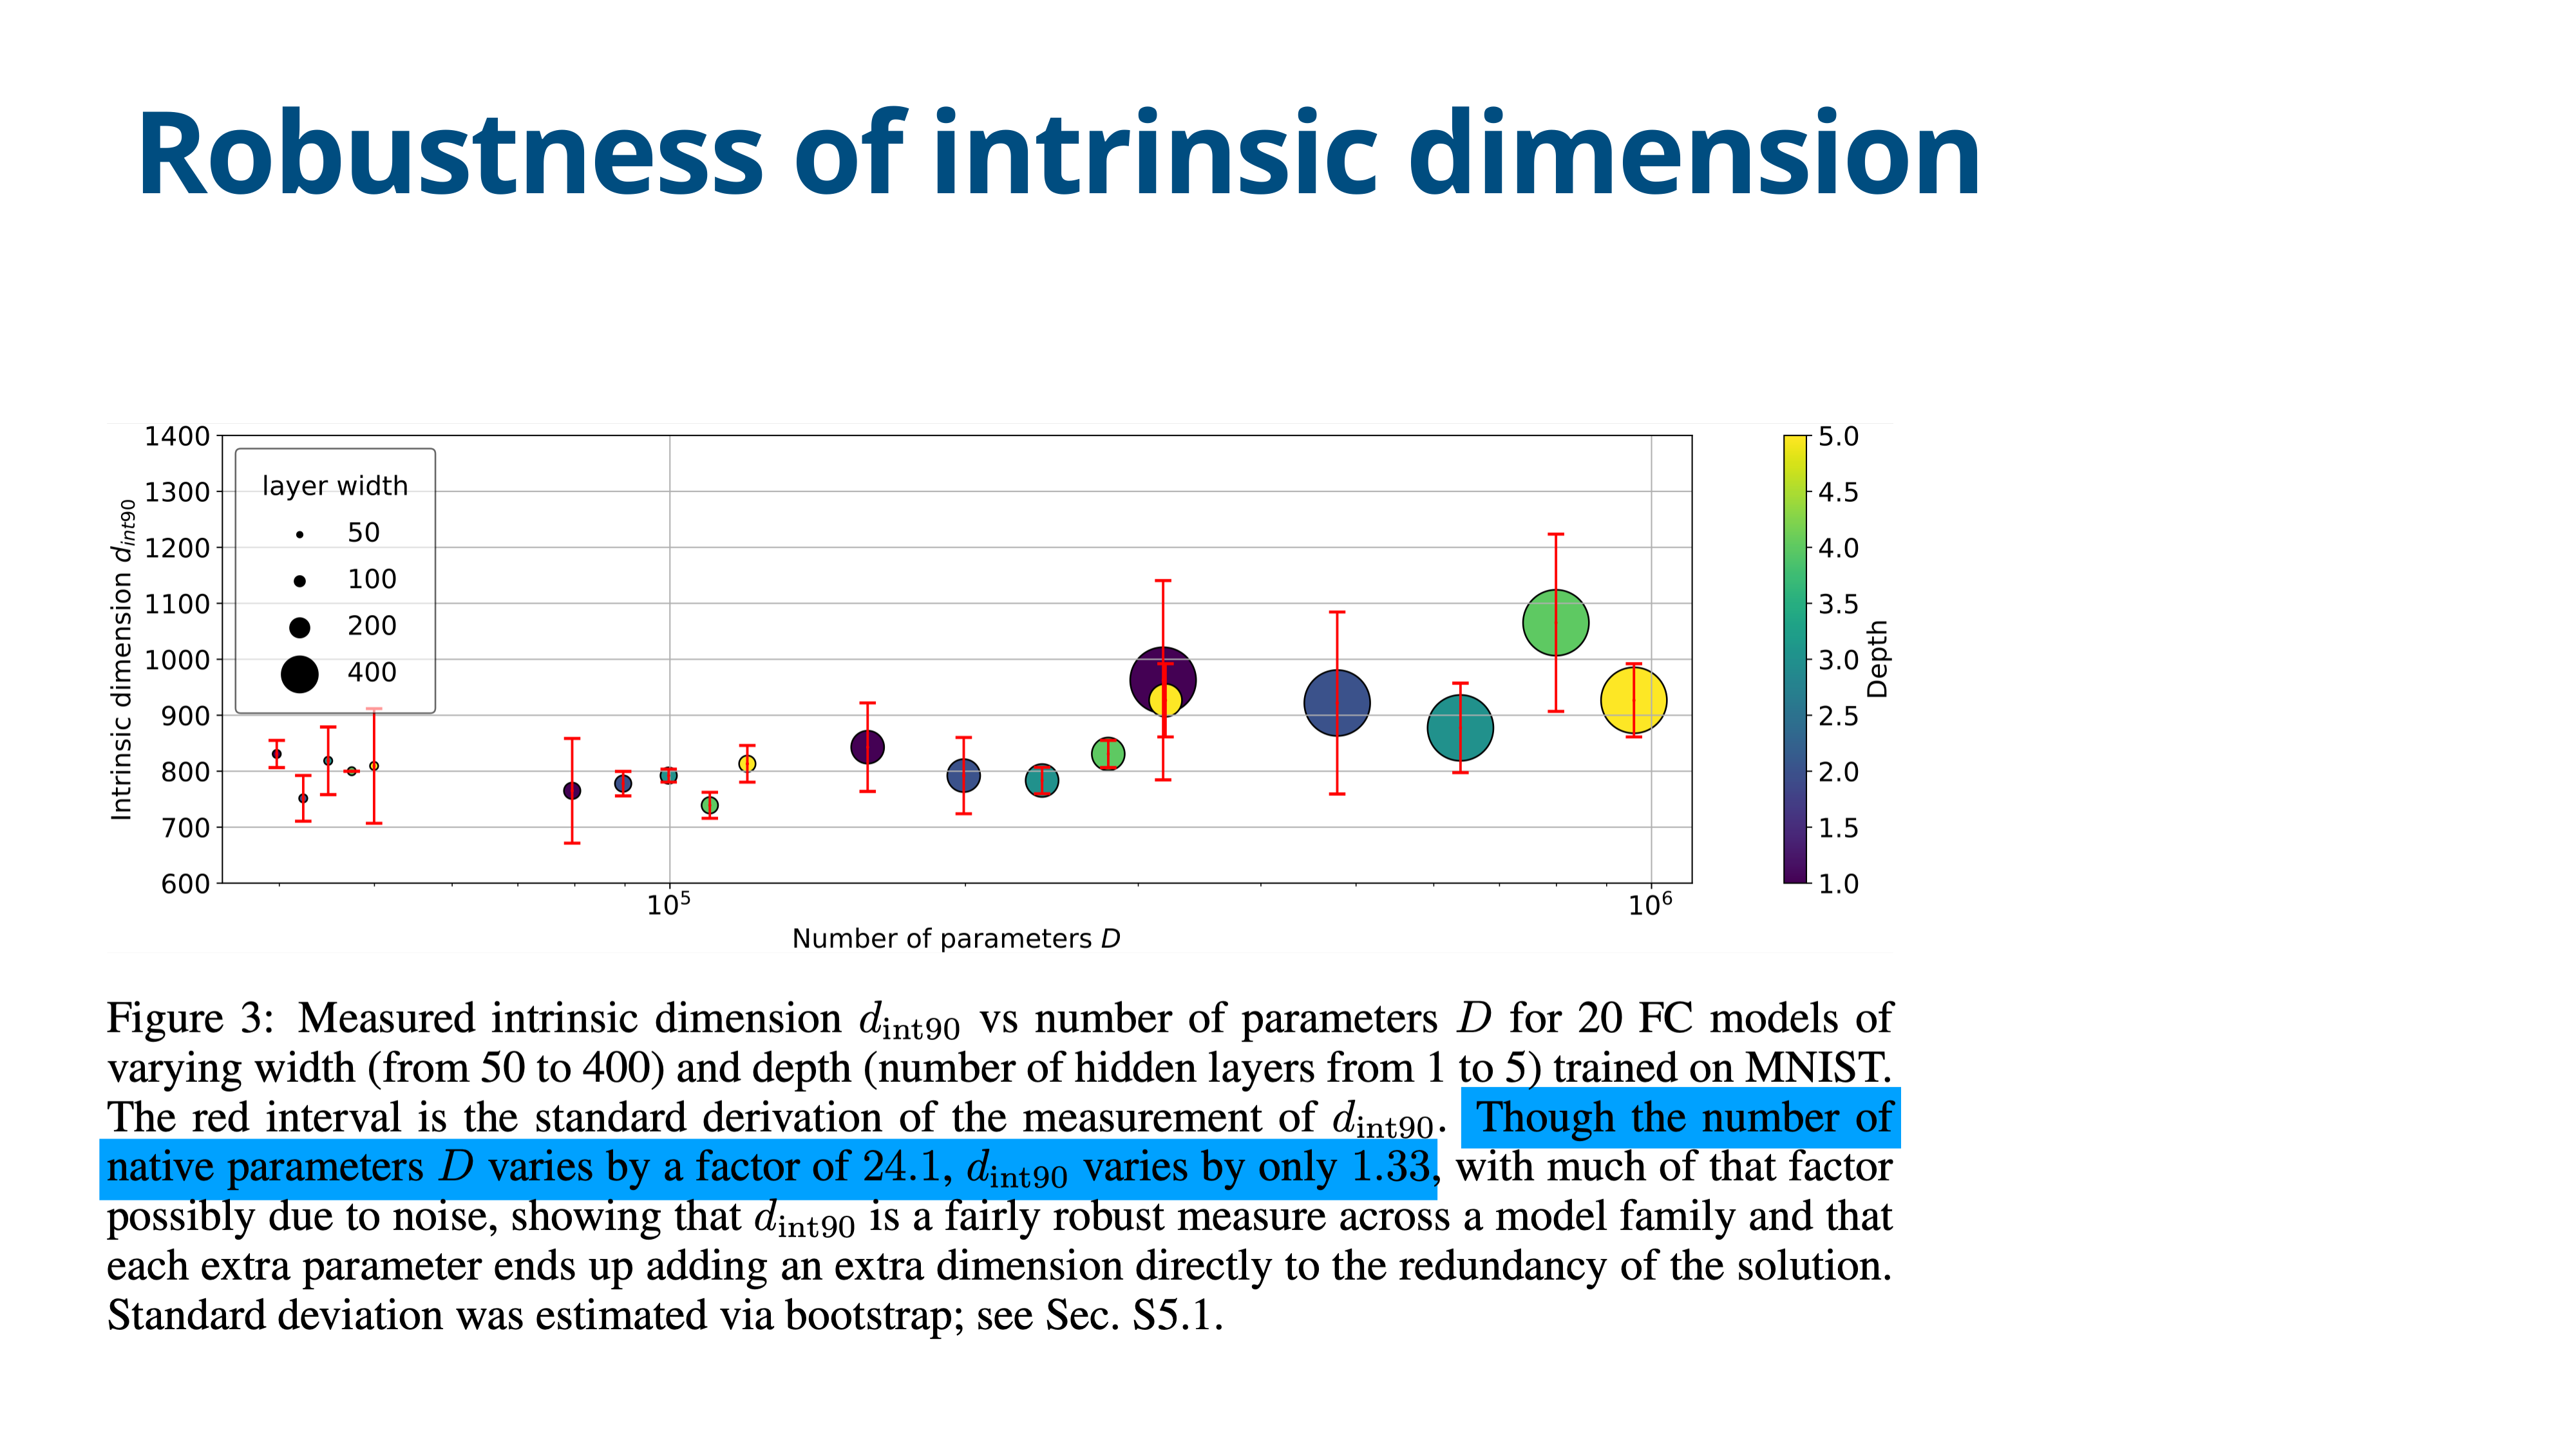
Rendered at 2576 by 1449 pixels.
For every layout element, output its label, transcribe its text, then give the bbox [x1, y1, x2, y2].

picture [48, 343, 1938, 1367]
title Robustness of intrinsic dimension [127, 100, 2449, 253]
